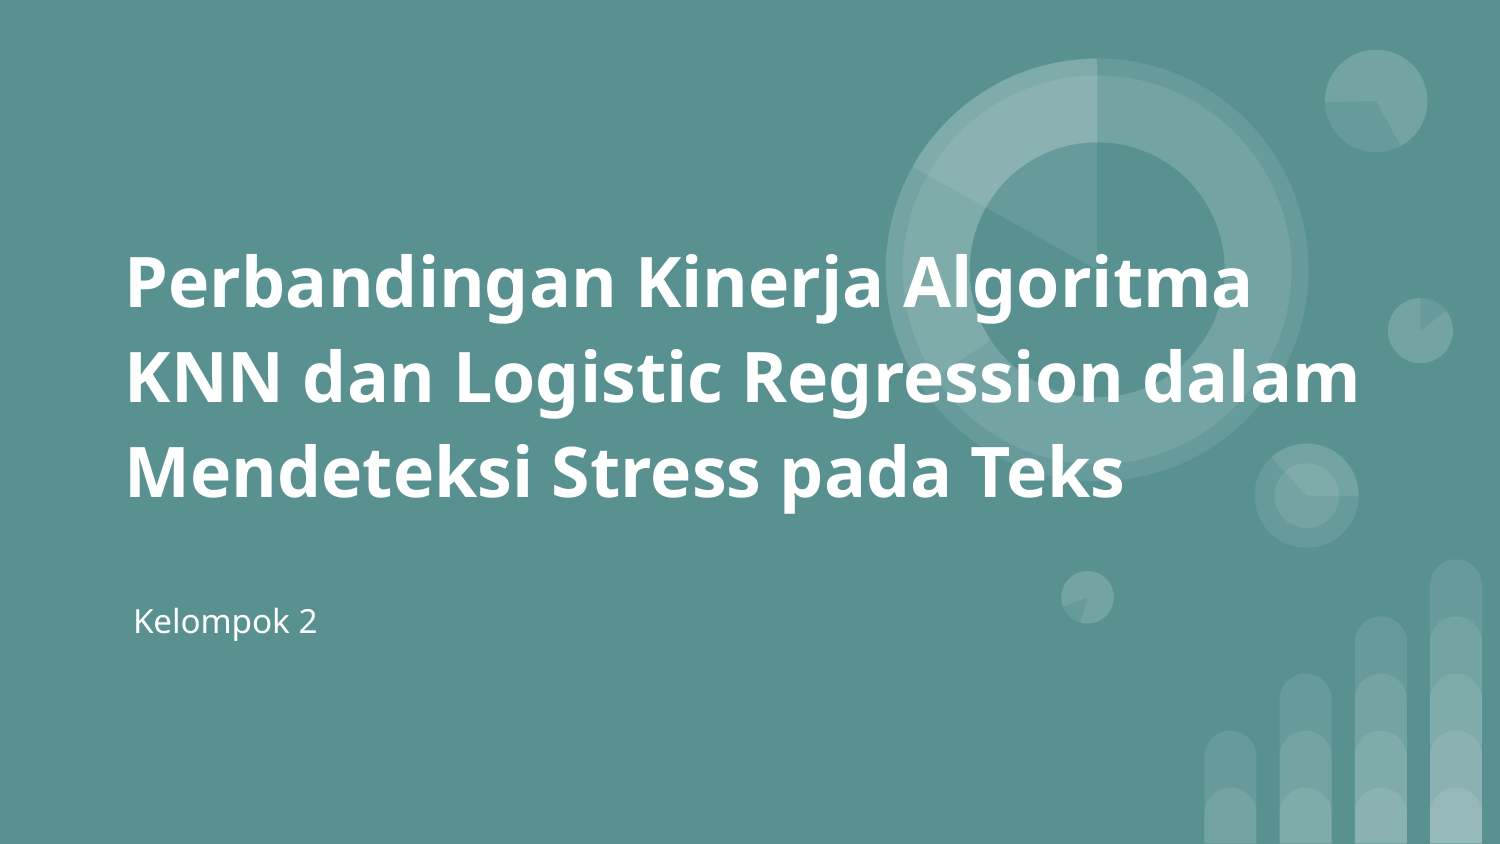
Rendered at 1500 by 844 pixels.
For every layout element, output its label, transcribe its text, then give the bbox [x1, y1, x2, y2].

subtitle Kelompok 2 [118, 582, 817, 697]
title Perbandingan Kinerja Algoritma KNN dan Logistic Regression dalam Mendeteksi Stress pada Teks [109, 214, 1380, 537]
